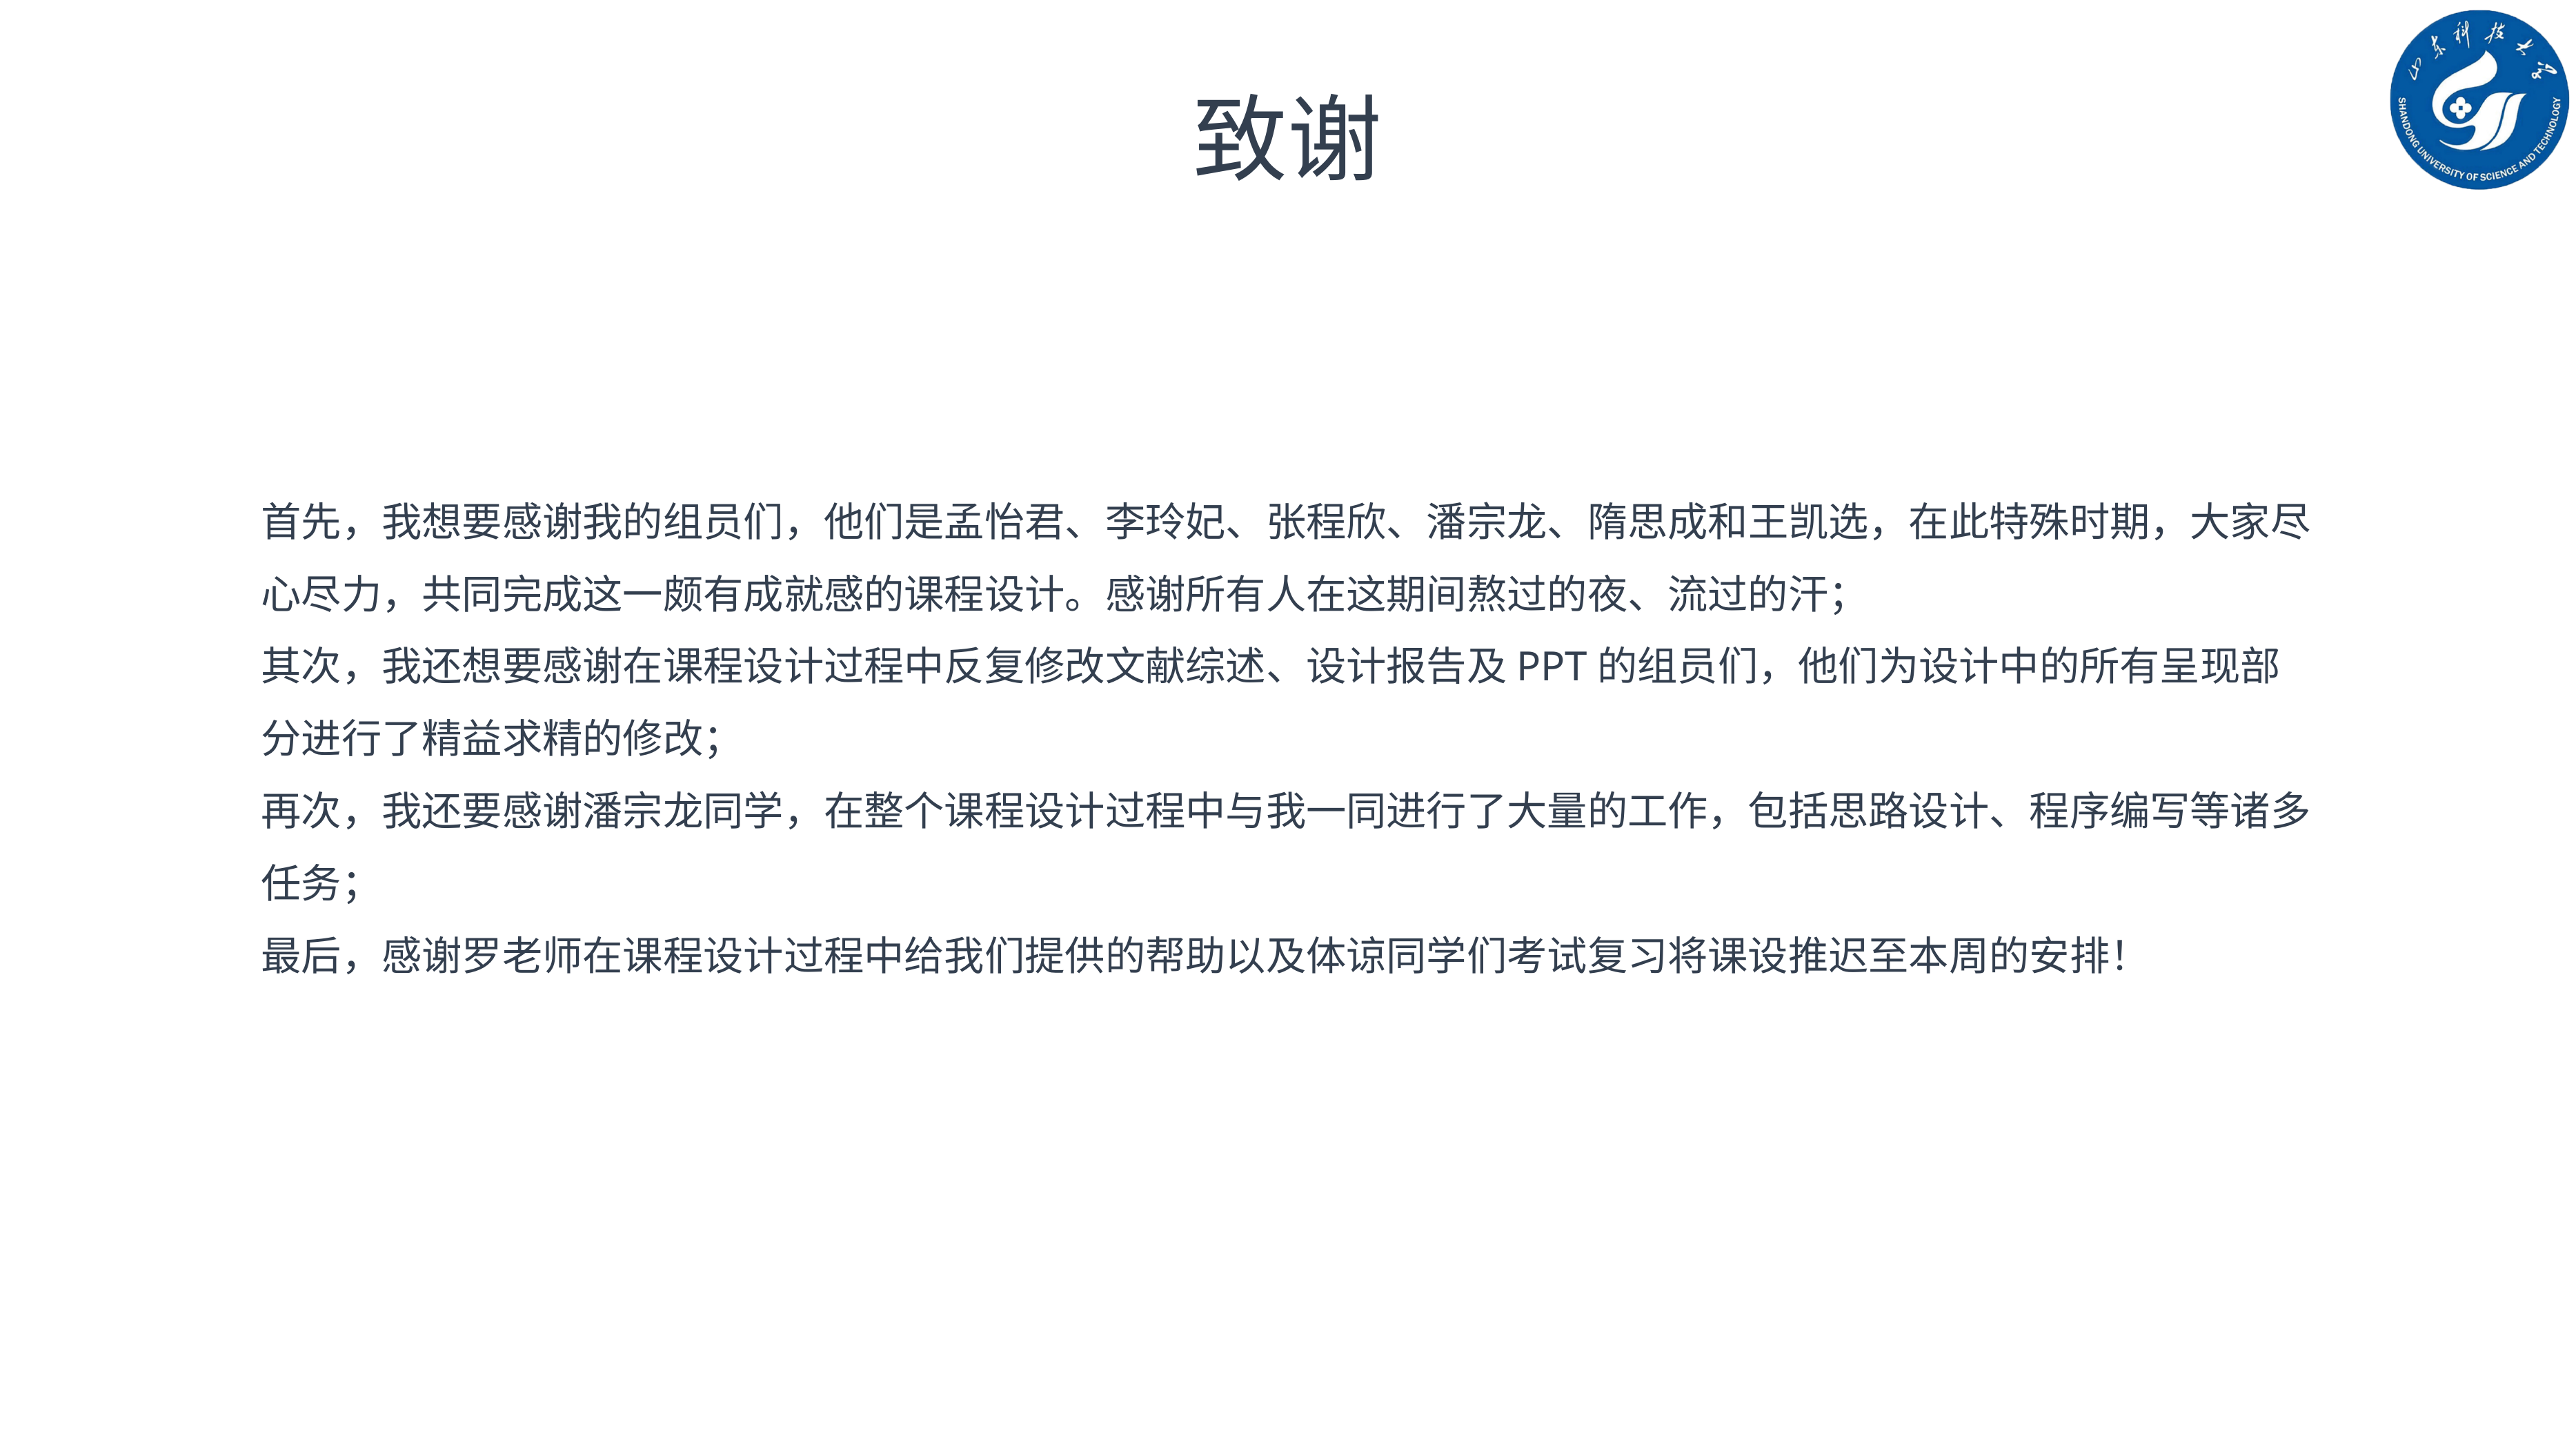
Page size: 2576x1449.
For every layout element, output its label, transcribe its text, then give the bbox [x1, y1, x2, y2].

text_box 致谢 [1082, 74, 1493, 198]
picture [2380, 1, 2576, 199]
text_box 首先，我想要感谢我的组员们，他们是孟怡君、李玲妃、张程欣、潘宗龙、隋思成和王凯选，在此特殊时期，大家尽心尽力，共同完成这一颇有成就感的课程设计。感谢所有人在这期间熬过的夜、流过的汗； 其次，我还想要感谢在课程设计过程中反复修改文献综述、设计报告及PPT的组员们，他们为设计中的所有呈现部分进行了精益求精的修改； 再次，我还要感谢潘宗龙同学，在整个课程设计过程中与我一同进行了大量的工作，包括思路设计、程序编写等诸多任务； 最后，感谢罗老师在课程设计过程中给我们提供的帮助以及体谅同学们考试复习将课设推迟至本周的安排！ [250, 466, 2325, 984]
